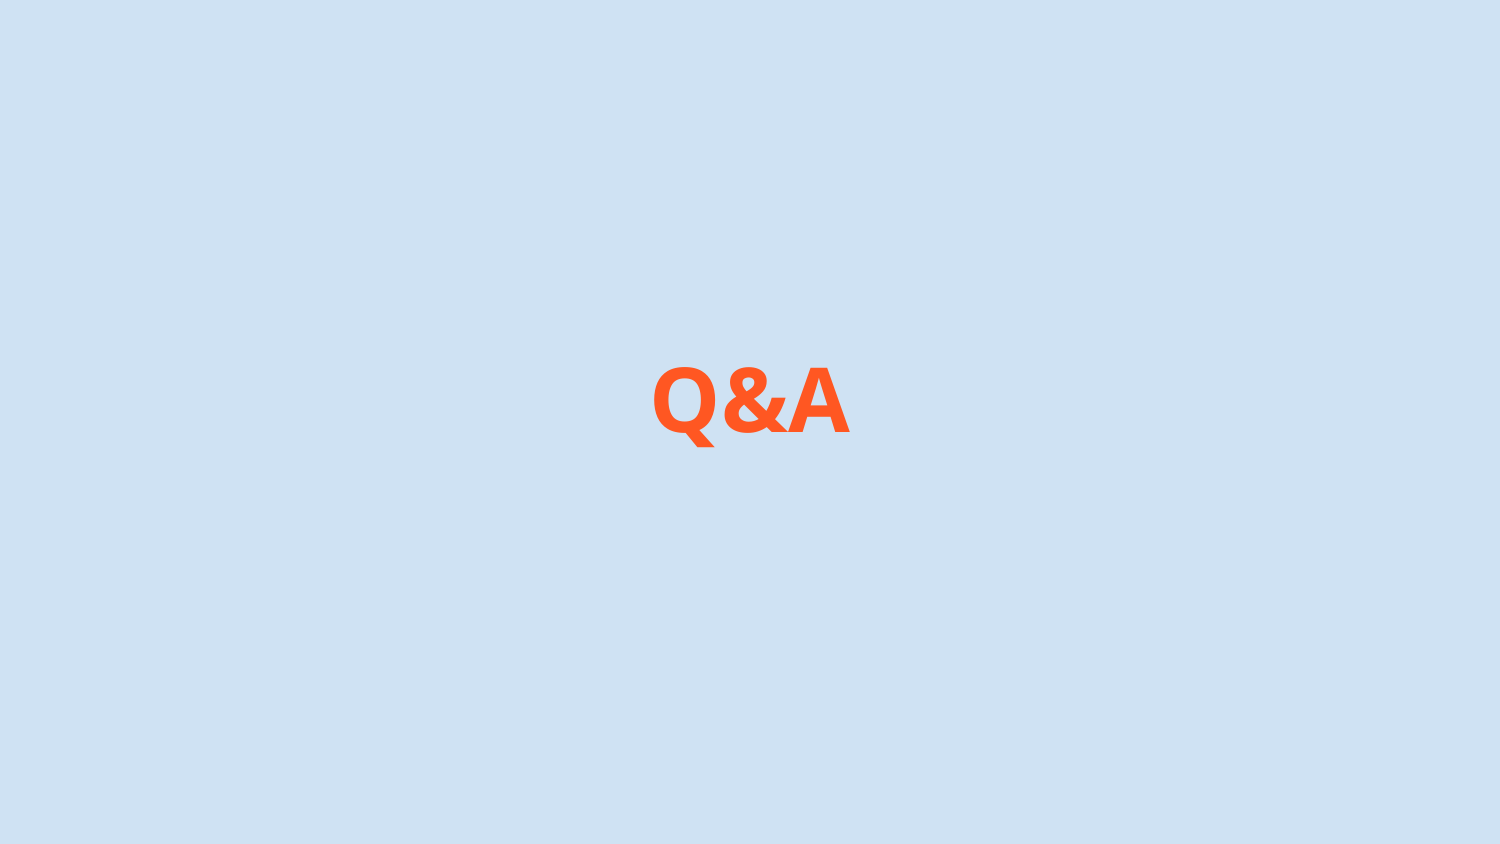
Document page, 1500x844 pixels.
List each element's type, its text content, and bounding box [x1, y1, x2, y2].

title Q&A [51, 327, 1449, 422]
